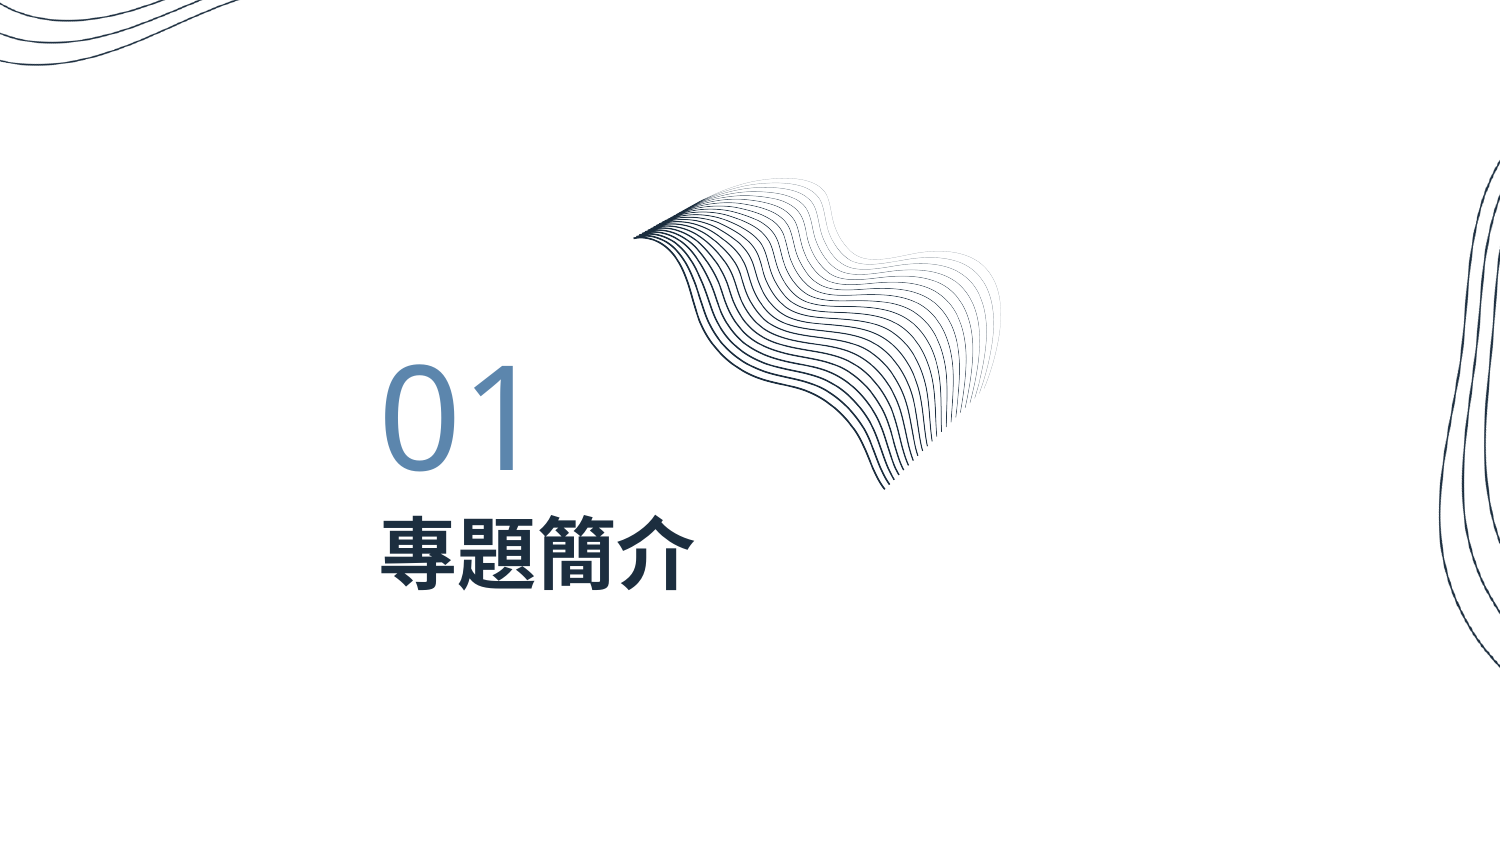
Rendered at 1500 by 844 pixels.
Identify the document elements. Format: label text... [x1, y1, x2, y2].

title 01 [363, 349, 634, 515]
title 專題簡介 [363, 489, 1069, 715]
picture [633, 177, 1001, 490]
picture [1371, 125, 1500, 694]
picture [0, 0, 402, 148]
